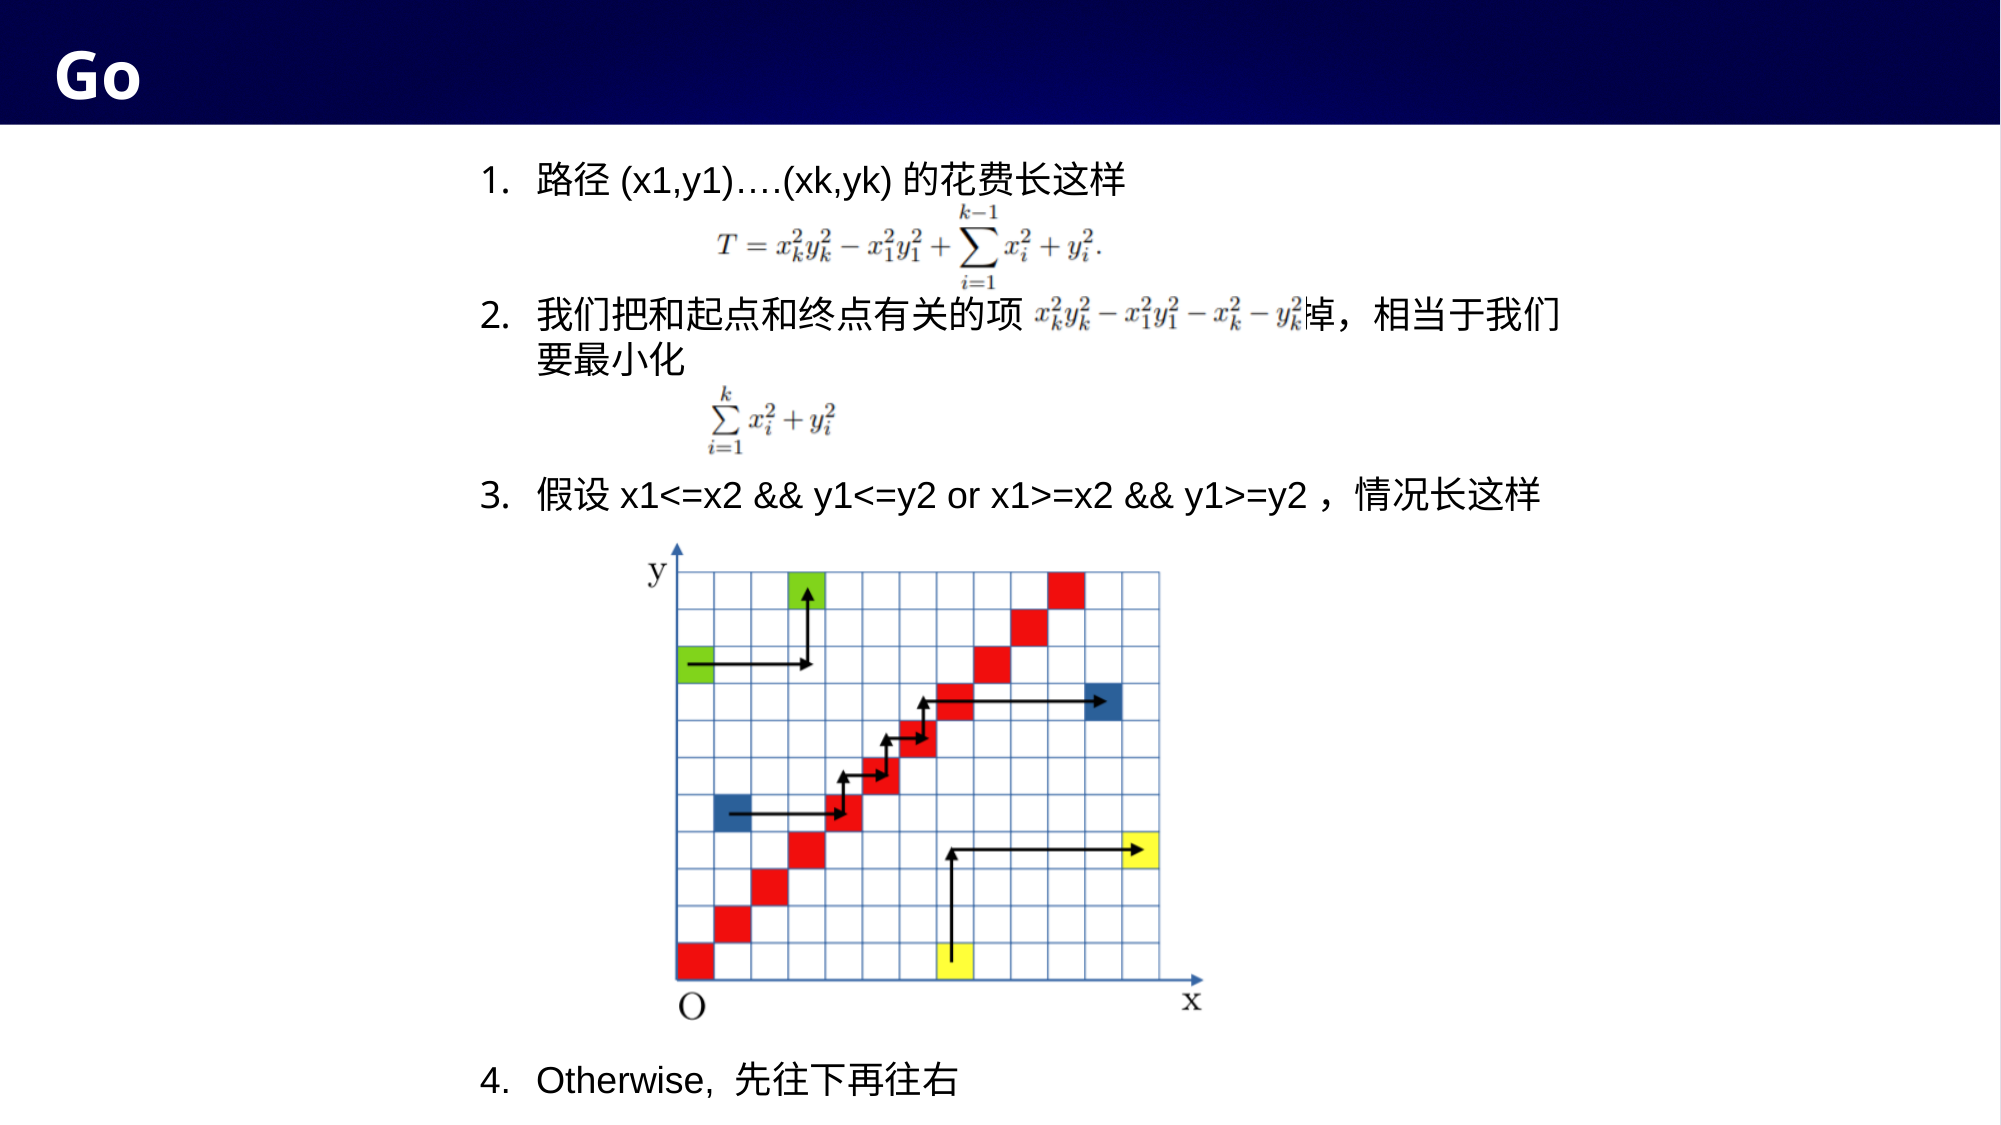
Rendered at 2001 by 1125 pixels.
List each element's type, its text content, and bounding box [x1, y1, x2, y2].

text_box 路径(x1,y1)….(xk,yk)的花费长这样 我们把和起点和终点有关的项 拿掉，相当于我们要最小化 假设x1<=x2 && y1<=y2 or x1>=x2 && y1>=y2，情况长这样 Otherwise, 先往下再往右 [465, 149, 1588, 1125]
picture [706, 379, 839, 465]
title Go [38, 32, 1846, 125]
picture [594, 530, 1262, 1033]
picture [0, 0, 2001, 1125]
picture [674, 201, 1306, 344]
